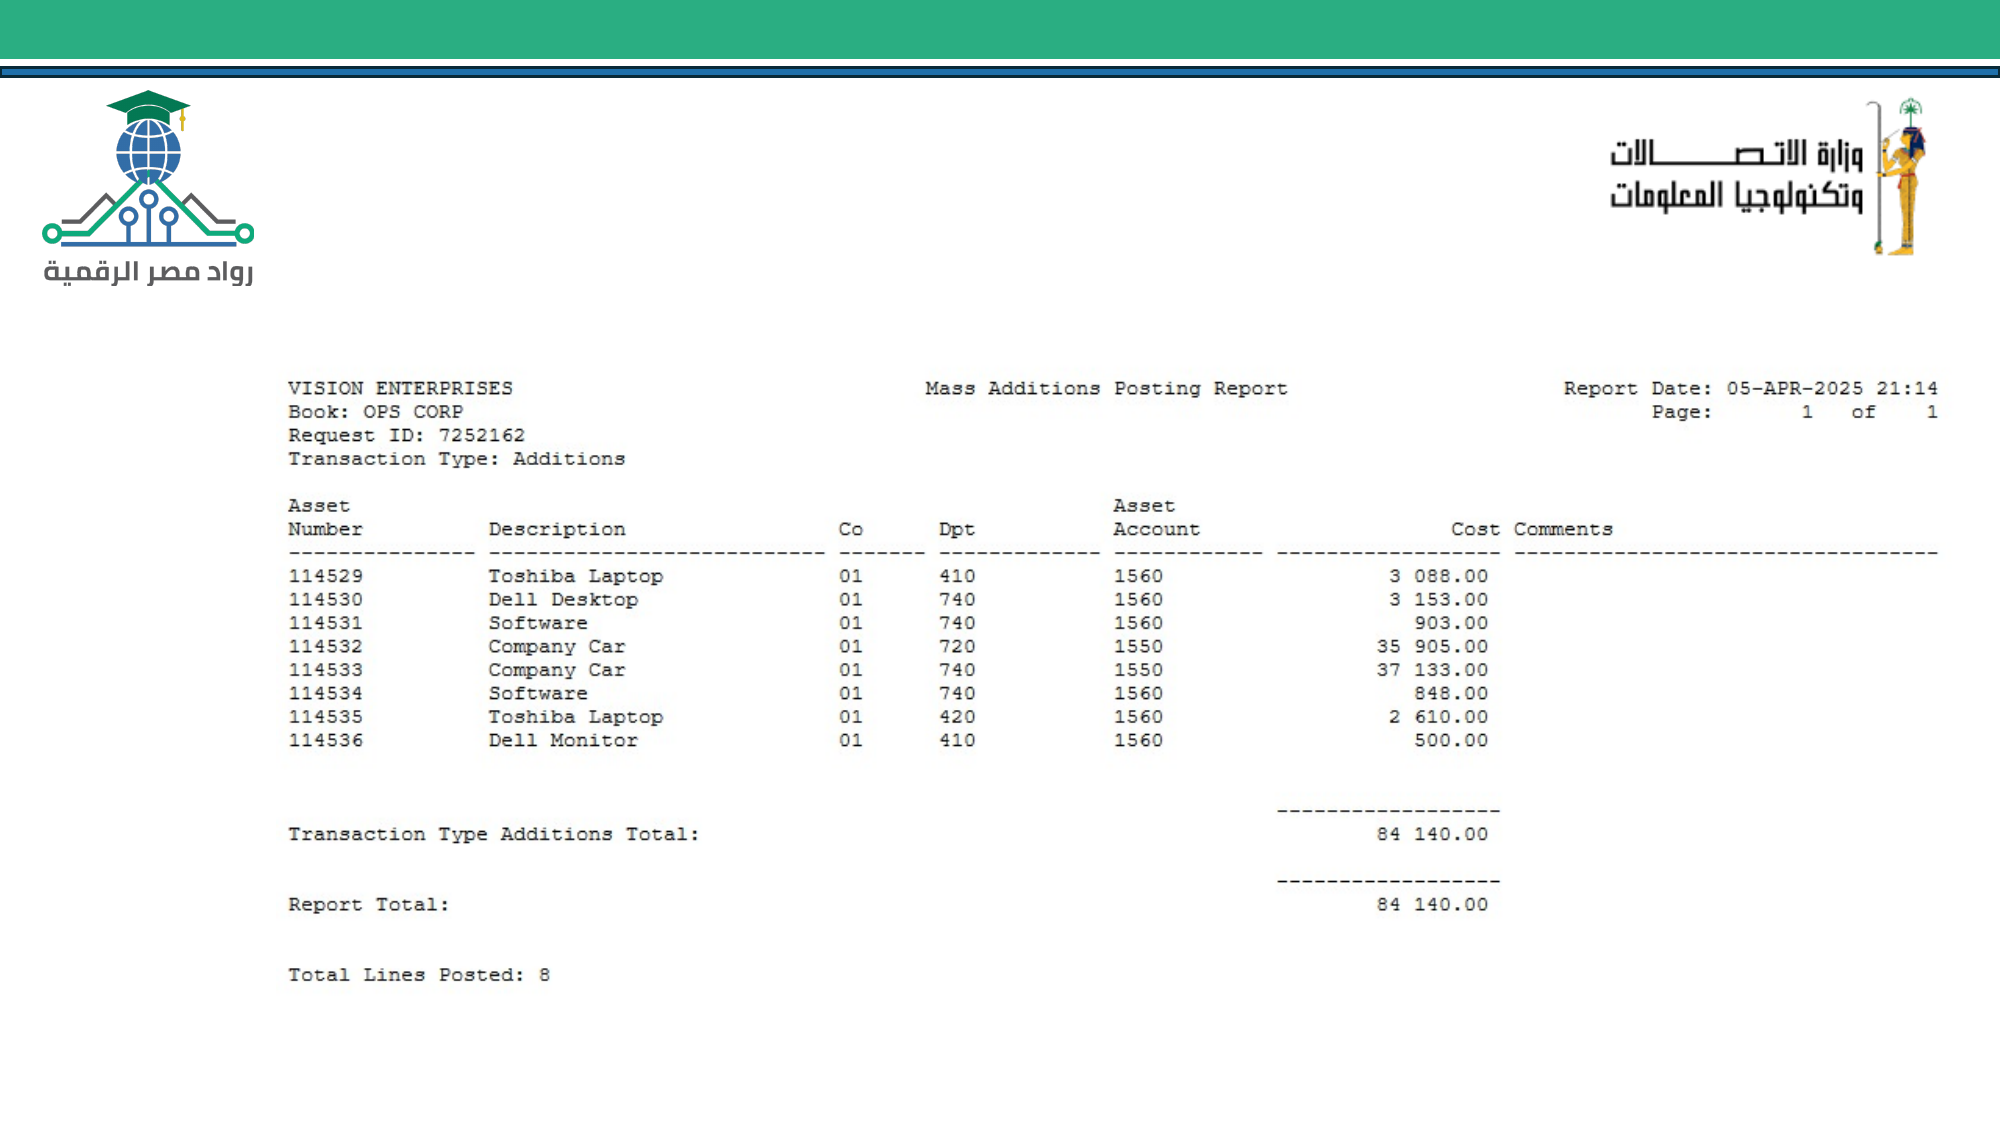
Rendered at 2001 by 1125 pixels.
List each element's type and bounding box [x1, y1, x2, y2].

picture [275, 318, 2000, 1125]
text_box [0, 0, 2000, 286]
